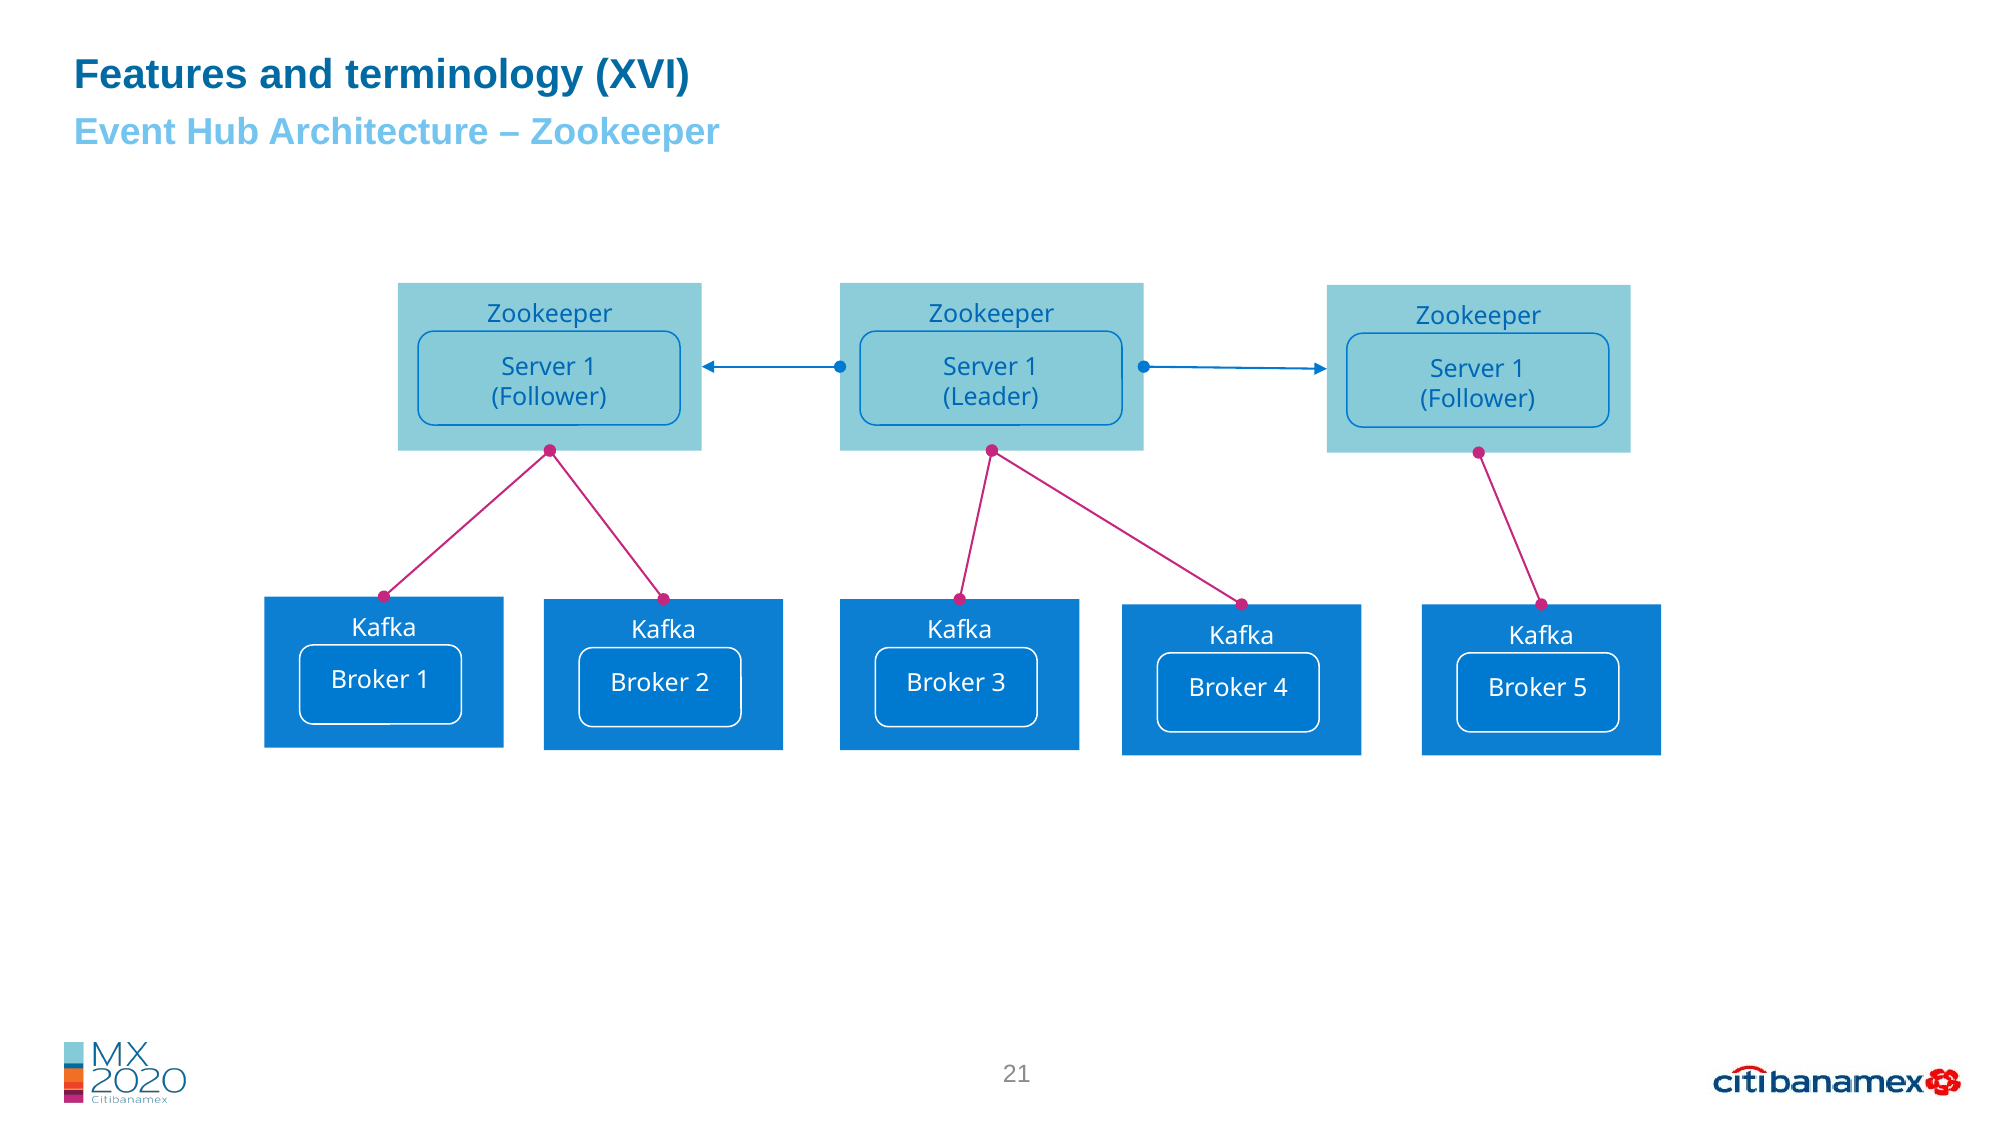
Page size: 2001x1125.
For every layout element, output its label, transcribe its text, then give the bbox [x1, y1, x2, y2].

text_box Features and terminology (XVI) [66, 38, 1311, 100]
text_box Kafka [1120, 602, 1363, 757]
text_box Kafka [542, 597, 785, 752]
text_box Server 1 (Follower) [1344, 331, 1611, 430]
text_box Server 1 (Follower) [415, 329, 683, 428]
picture [1707, 1063, 1964, 1097]
text_box Zookeeper [838, 281, 1146, 453]
text_box Zookeeper [396, 281, 704, 453]
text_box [1478, 452, 1542, 605]
text_box Broker 4 [1155, 650, 1322, 734]
text_box Kafka [262, 594, 506, 750]
text_box Broker 5 [1454, 650, 1621, 734]
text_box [383, 450, 547, 597]
text_box Broker 1 [297, 642, 464, 727]
picture [131, 1042, 144, 1050]
text_box Kafka [1420, 602, 1663, 757]
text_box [549, 450, 664, 600]
text_box Event Hub Architecture – Zookeeper [66, 100, 1506, 160]
text_box Kafka [838, 597, 1081, 752]
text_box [959, 450, 989, 600]
picture [64, 1042, 186, 1103]
picture [97, 1042, 117, 1060]
text_box Broker 2 [577, 645, 744, 729]
text_box Broker 3 [873, 645, 1040, 729]
text_box Server 1 (Leader) [857, 329, 1125, 428]
text_box Zookeeper [1325, 283, 1633, 455]
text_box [991, 450, 1242, 605]
